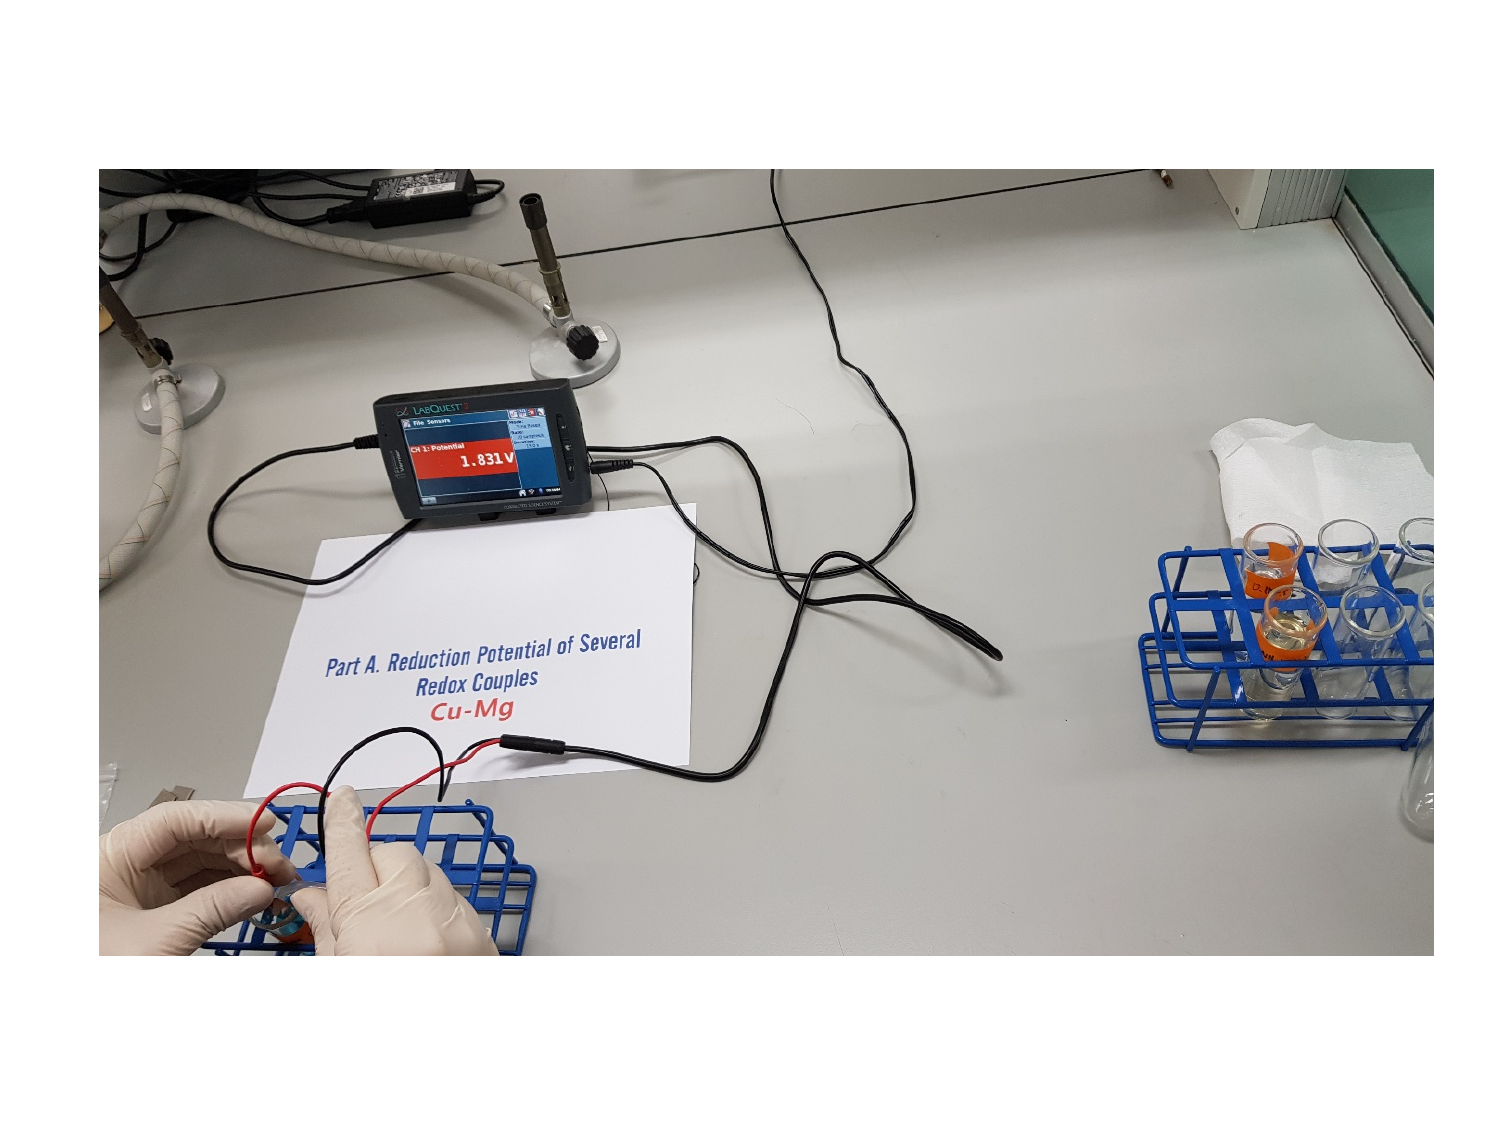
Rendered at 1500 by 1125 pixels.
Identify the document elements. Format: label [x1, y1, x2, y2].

picture [99, 168, 1434, 956]
